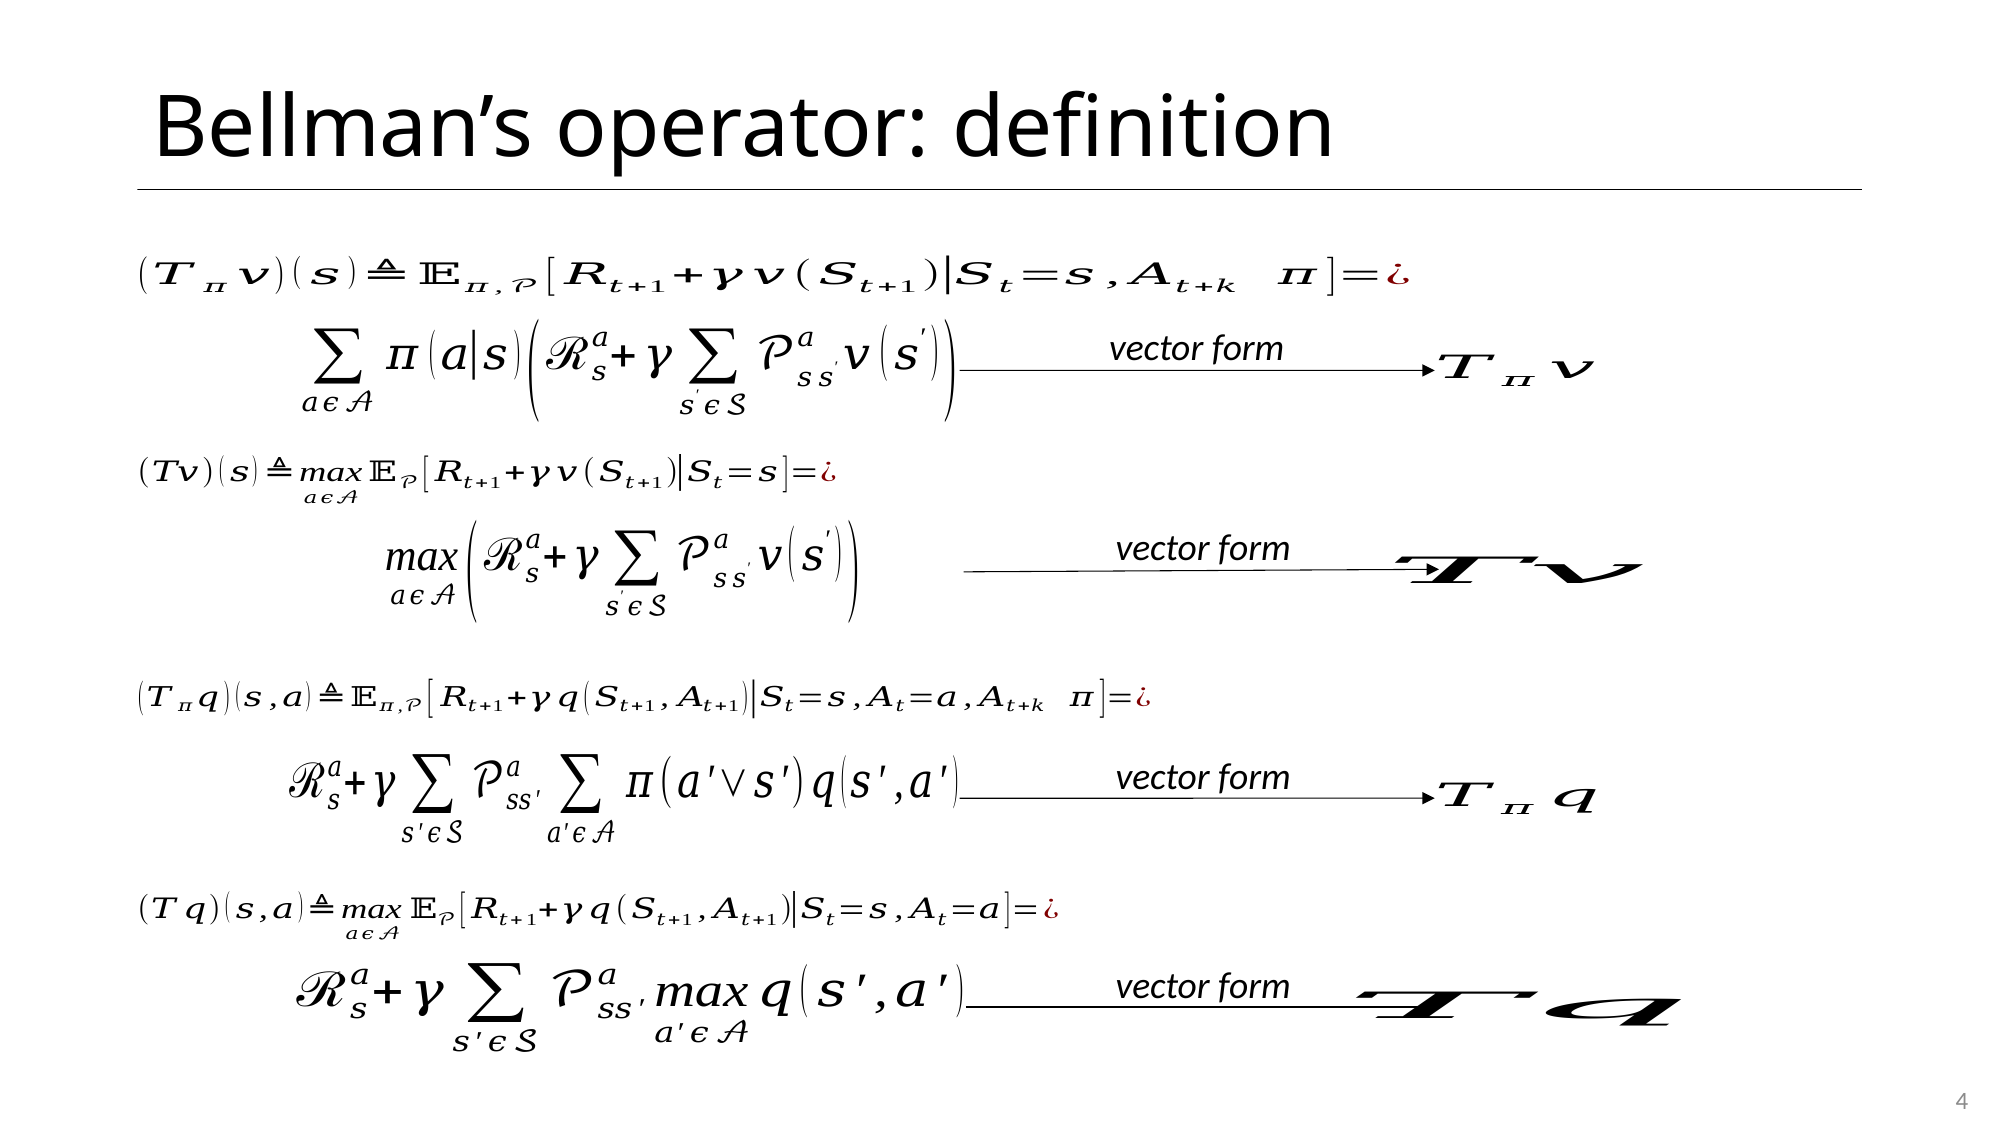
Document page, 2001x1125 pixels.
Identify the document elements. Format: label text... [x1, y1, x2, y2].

text_box vector form [1100, 953, 1307, 1006]
text_box vector form [1100, 515, 1307, 569]
text_box vector form [1094, 315, 1300, 370]
title Bellman’s operator: definition [137, 19, 1863, 238]
text_box vector form [1100, 744, 1307, 798]
list a [137, 254, 1863, 1014]
slide_number 4 [1533, 1069, 1984, 1125]
text_box vector form [1094, 371, 1300, 376]
text_box vector form [1100, 799, 1307, 805]
text_box vector form [1100, 1008, 1307, 1013]
